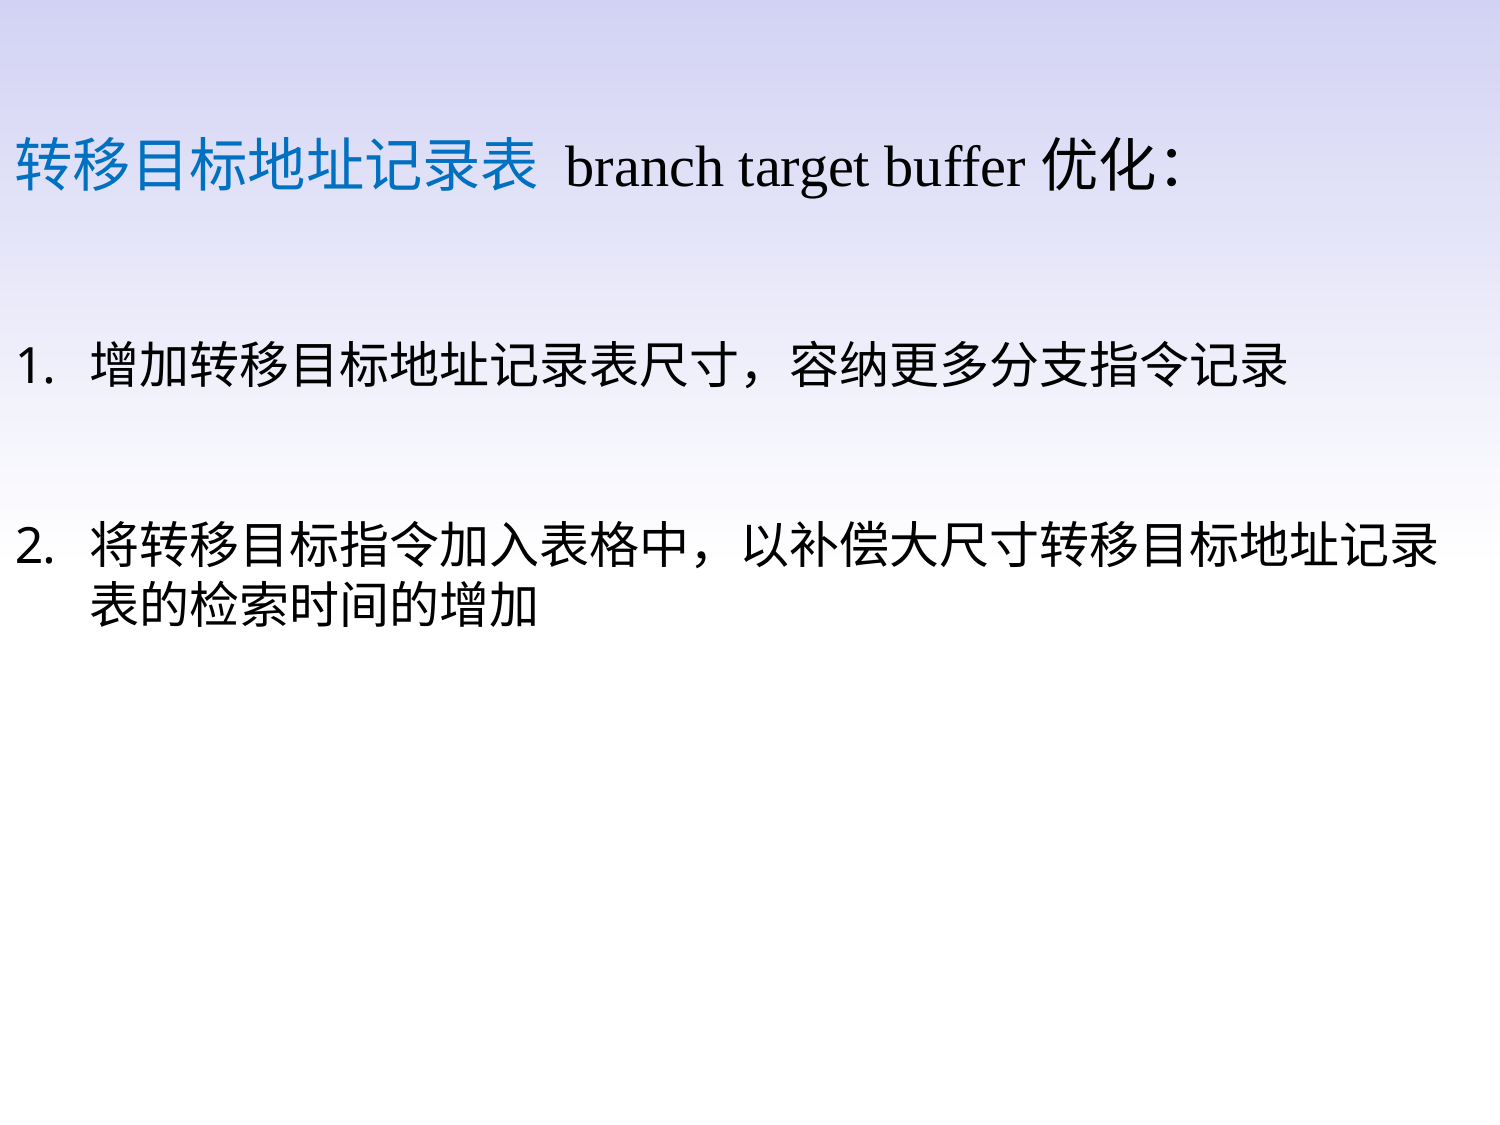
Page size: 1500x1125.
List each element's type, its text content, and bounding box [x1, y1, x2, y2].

text_box 转移目标地址记录表 branch target buffer优化： 增加转移目标地址记录表尺寸，容纳更多分支指令记录 将转移目标指令加入表格中，以补偿大尺寸转移目标地址记录表的检索时间的增加 [0, 120, 1500, 641]
